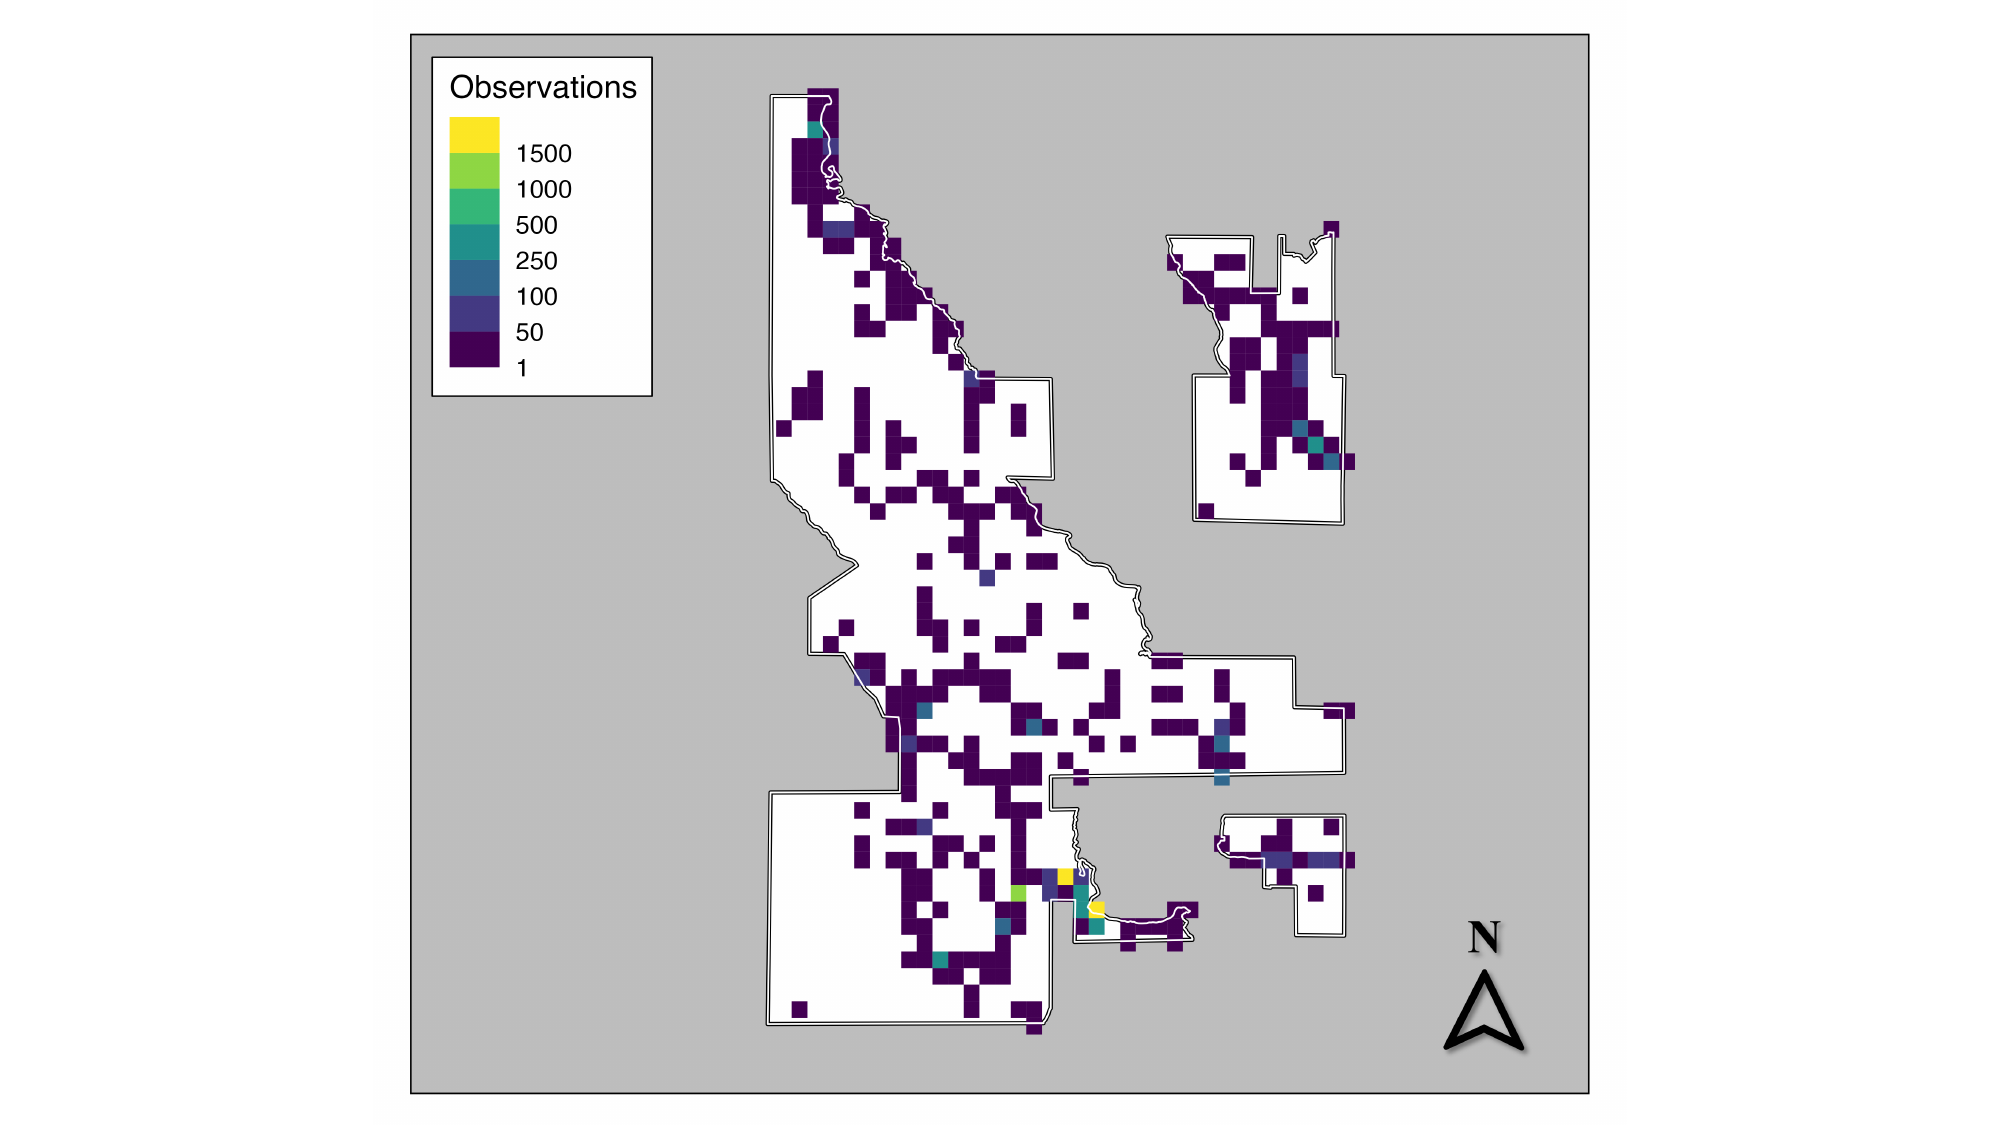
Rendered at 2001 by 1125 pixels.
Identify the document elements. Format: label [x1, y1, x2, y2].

picture [373, 0, 1627, 1125]
